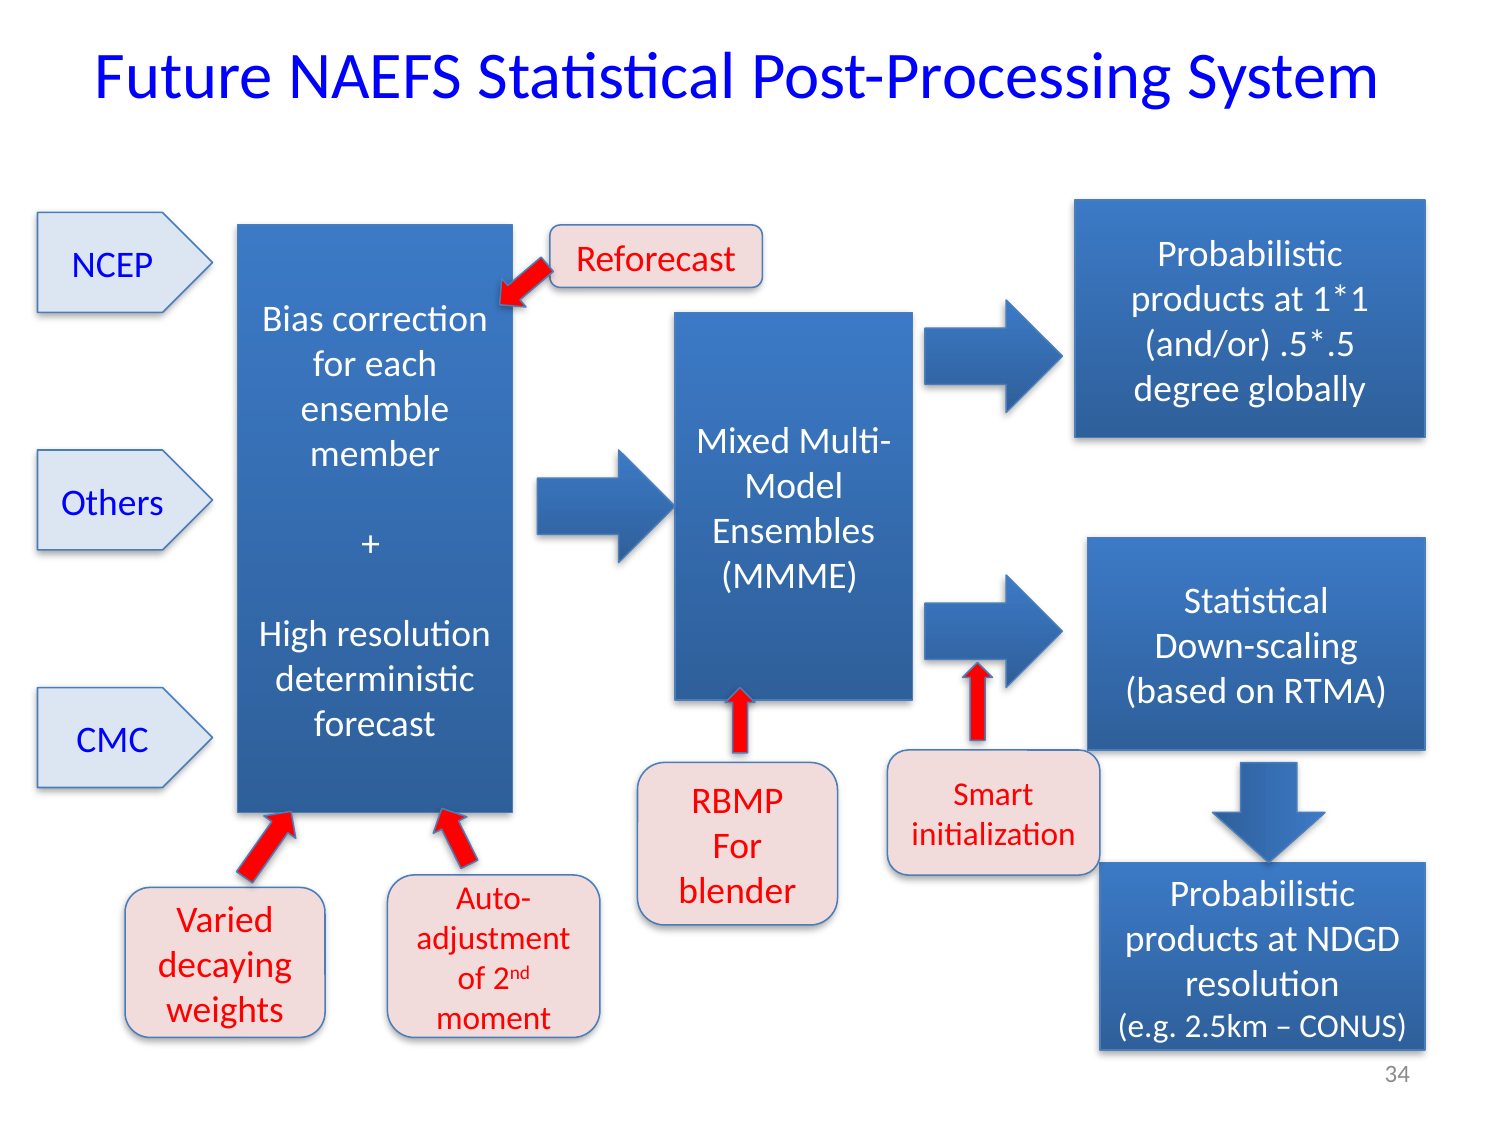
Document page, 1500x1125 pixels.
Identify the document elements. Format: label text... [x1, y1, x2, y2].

text_box [536, 449, 676, 564]
text_box Varied decaying weights [124, 886, 326, 1039]
text_box Bias correction for each ensemble member + High resolution deterministic forecast [237, 224, 513, 813]
text_box [235, 810, 297, 884]
text_box [432, 807, 479, 870]
text_box Probabilistic products at NDGD resolution (e.g. 2.5km – CONUS) [1099, 862, 1426, 1051]
text_box Reforecast [549, 224, 764, 289]
text_box [498, 256, 554, 308]
text_box NCEP [36, 211, 214, 314]
text_box Future NAEFS Statistical Post-Processing System [50, 24, 1425, 120]
text_box [1211, 761, 1326, 864]
text_box [924, 574, 1063, 689]
text_box [724, 686, 756, 754]
slide_number 34 [1074, 1042, 1425, 1103]
text_box Auto-adjustment of 2nd moment [386, 874, 601, 1039]
text_box Others [36, 449, 214, 551]
text_box Statistical Down-scaling (based on RTMA) [1087, 537, 1426, 751]
text_box Probabilistic products at 1*1 (and/or) .5*.5 degree globally [1074, 199, 1426, 438]
text_box Smart initialization [886, 749, 1101, 876]
text_box [924, 299, 1063, 414]
text_box RBMP For blender [636, 761, 839, 926]
text_box Mixed Multi- Model Ensembles (MMME) [674, 312, 913, 701]
text_box [961, 661, 994, 742]
text_box CMC [36, 686, 214, 789]
